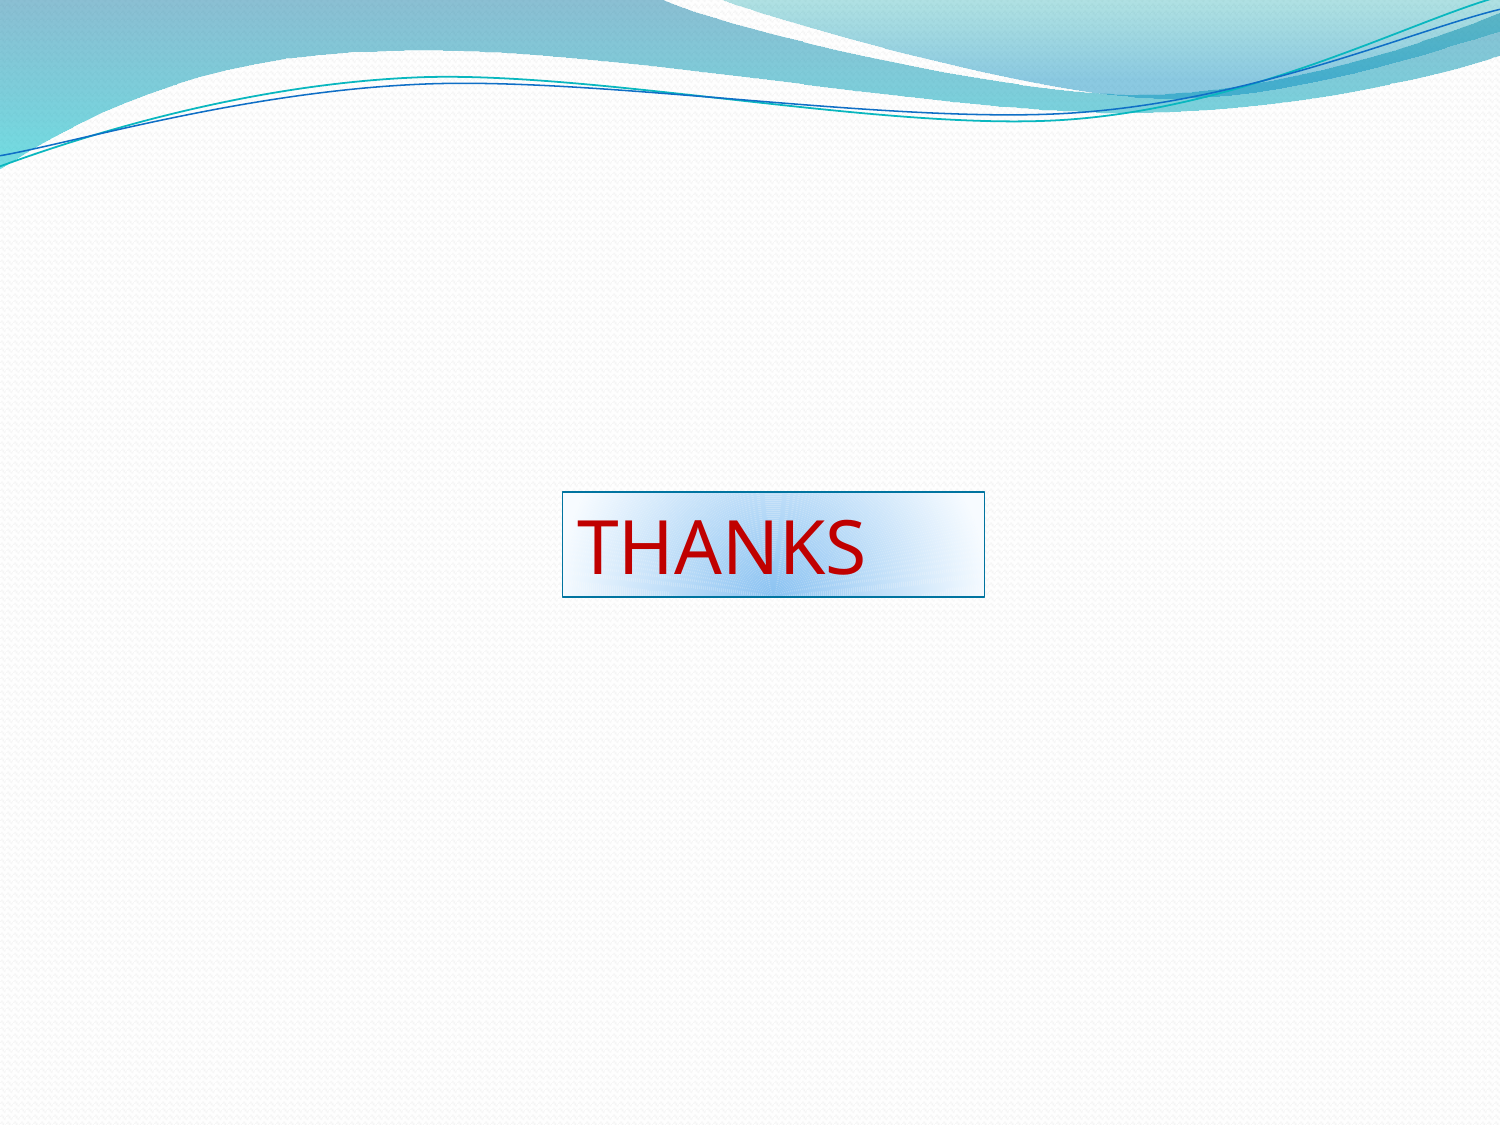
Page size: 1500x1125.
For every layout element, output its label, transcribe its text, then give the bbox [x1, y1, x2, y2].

text_box THANKS [562, 491, 985, 598]
